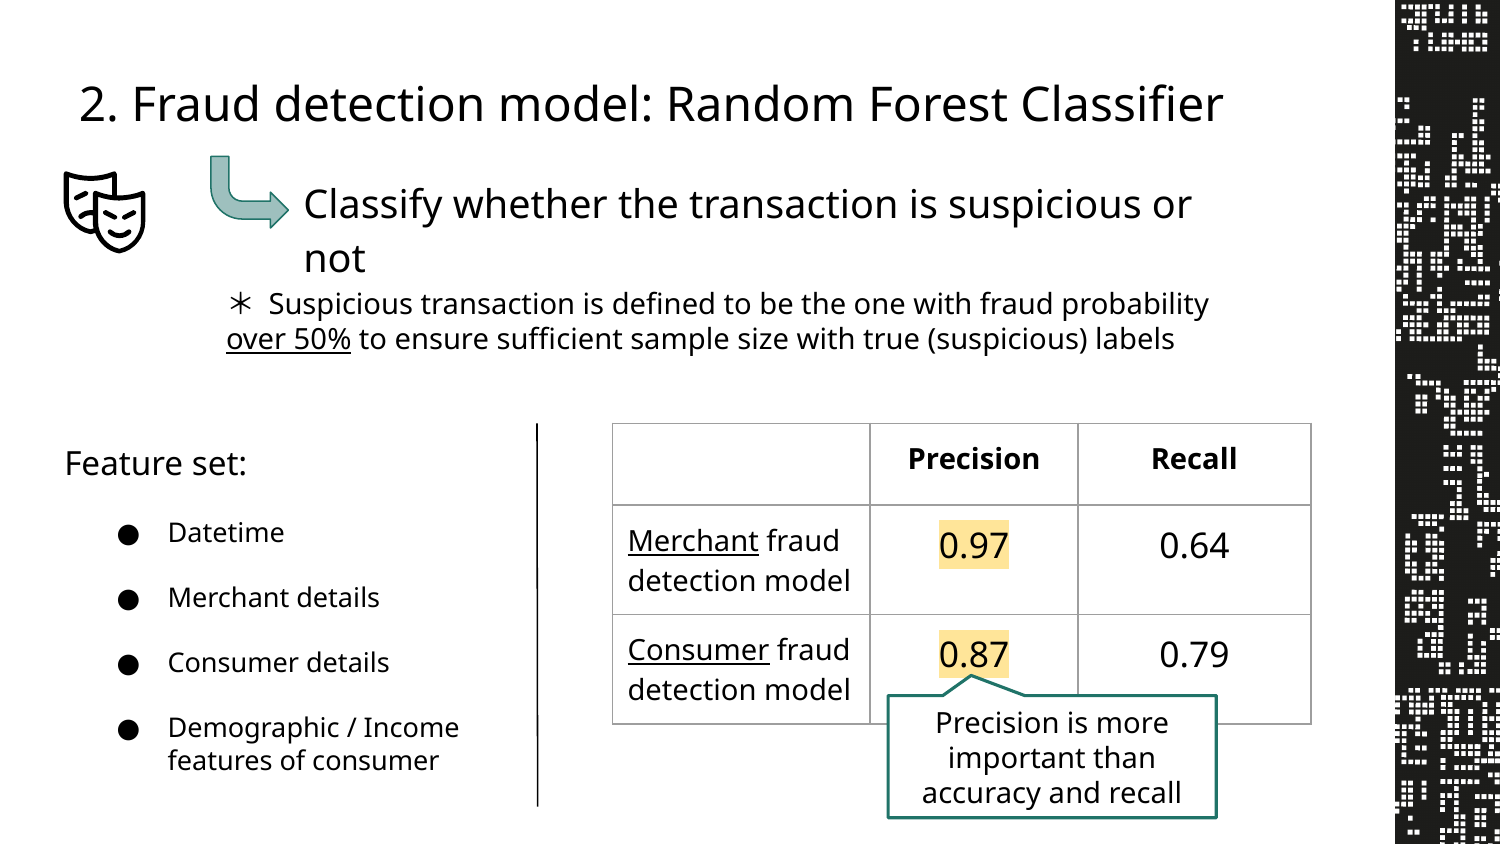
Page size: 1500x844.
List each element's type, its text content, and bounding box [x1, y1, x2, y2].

picture [1395, 0, 1500, 844]
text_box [63, 171, 146, 254]
subtitle Classify whether the transaction is suspicious or not [288, 156, 1273, 295]
table_header [613, 424, 869, 504]
text_box ＊ Suspicious transaction is defined to be the one with fraud probability over 50% to ensure sufficient sample size with true (suspicious) labels [210, 270, 1237, 356]
title 2. Fraud detection model: Random Forest Classifier [63, 58, 1379, 153]
text_box Feature set: [49, 431, 378, 498]
text_box [210, 156, 288, 228]
text_box Precision is more important than accuracy and recall [888, 675, 1217, 818]
table_header Recall [1079, 424, 1310, 504]
table_cell Consumer fraud detection model [613, 615, 869, 723]
table_cell 0.97 [871, 506, 1077, 614]
table_cell 0.79 [1079, 615, 1310, 723]
text_box Datetime Merchant details Consumer details Demographic / Income features of consumer [77, 516, 515, 791]
table_cell Merchant fraud detection model [613, 506, 869, 614]
table_header Precision [871, 424, 1077, 504]
table_cell 0.64 [1079, 506, 1310, 614]
table_cell 0.87 [871, 615, 1077, 723]
